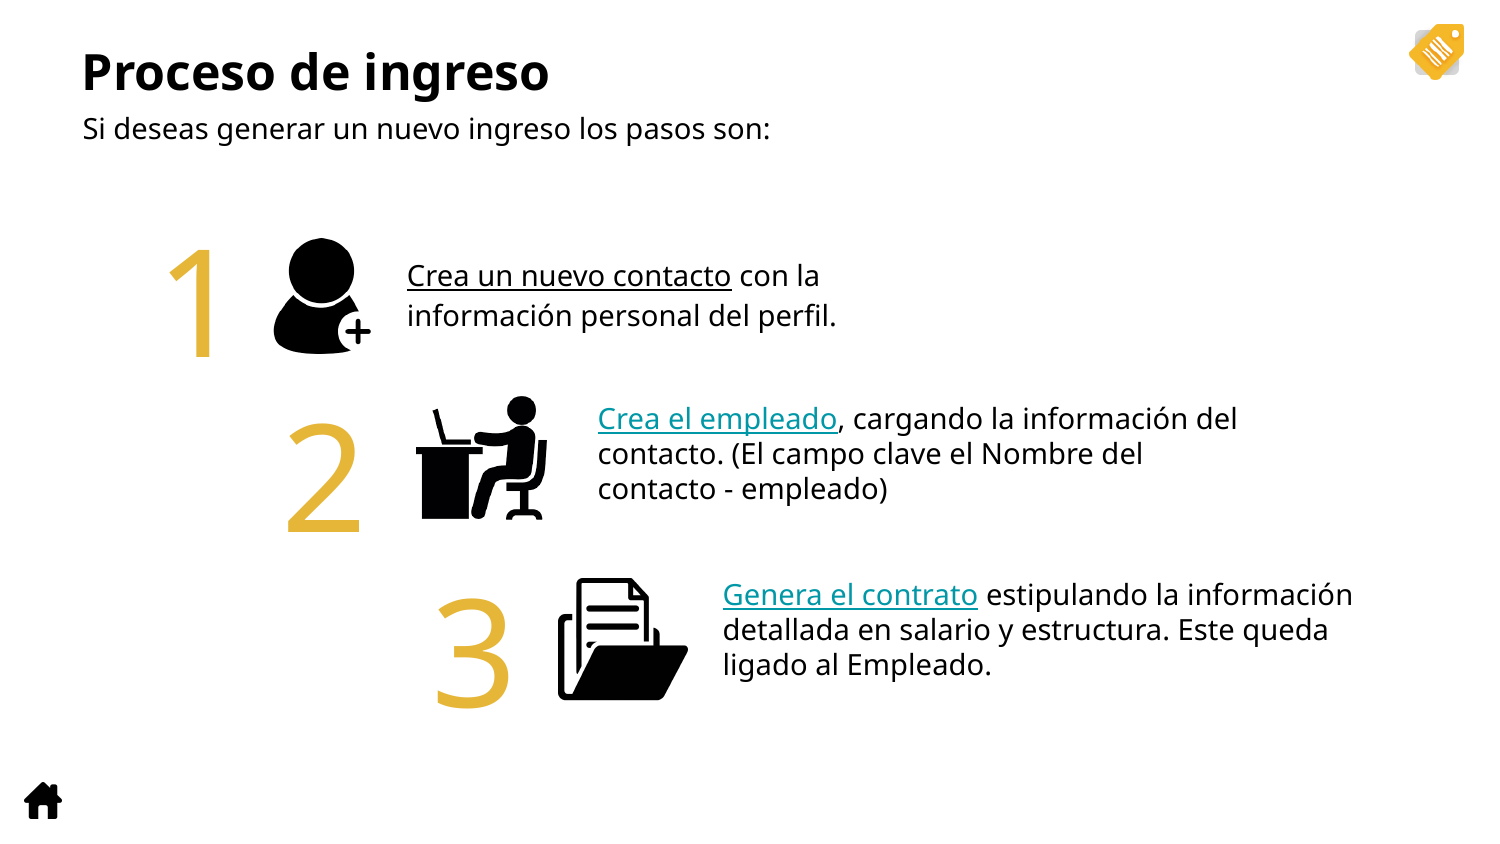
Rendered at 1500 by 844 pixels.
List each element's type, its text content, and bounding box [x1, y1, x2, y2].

picture [263, 238, 380, 354]
text_box Si deseas generar un nuevo ingreso los pasos son: [67, 95, 1412, 175]
text_box 2 [266, 367, 382, 593]
text_box Genera el contrato estipulando la información detallada en salario y estructura. Este queda ligado al Empleado. [707, 561, 1438, 641]
text_box Proceso de ingreso [66, 25, 1329, 122]
picture [1409, 24, 1464, 80]
text_box Crea el empleado, cargando la información del contacto. (El campo clave el Nombre del contacto - empleado) [582, 385, 1261, 465]
text_box 3 [416, 542, 532, 768]
picture [416, 392, 547, 523]
picture [24, 782, 62, 820]
text_box Crea un nuevo contacto con la información personal del perfil. [391, 242, 977, 323]
picture [557, 573, 688, 704]
text_box 1 [141, 192, 257, 418]
